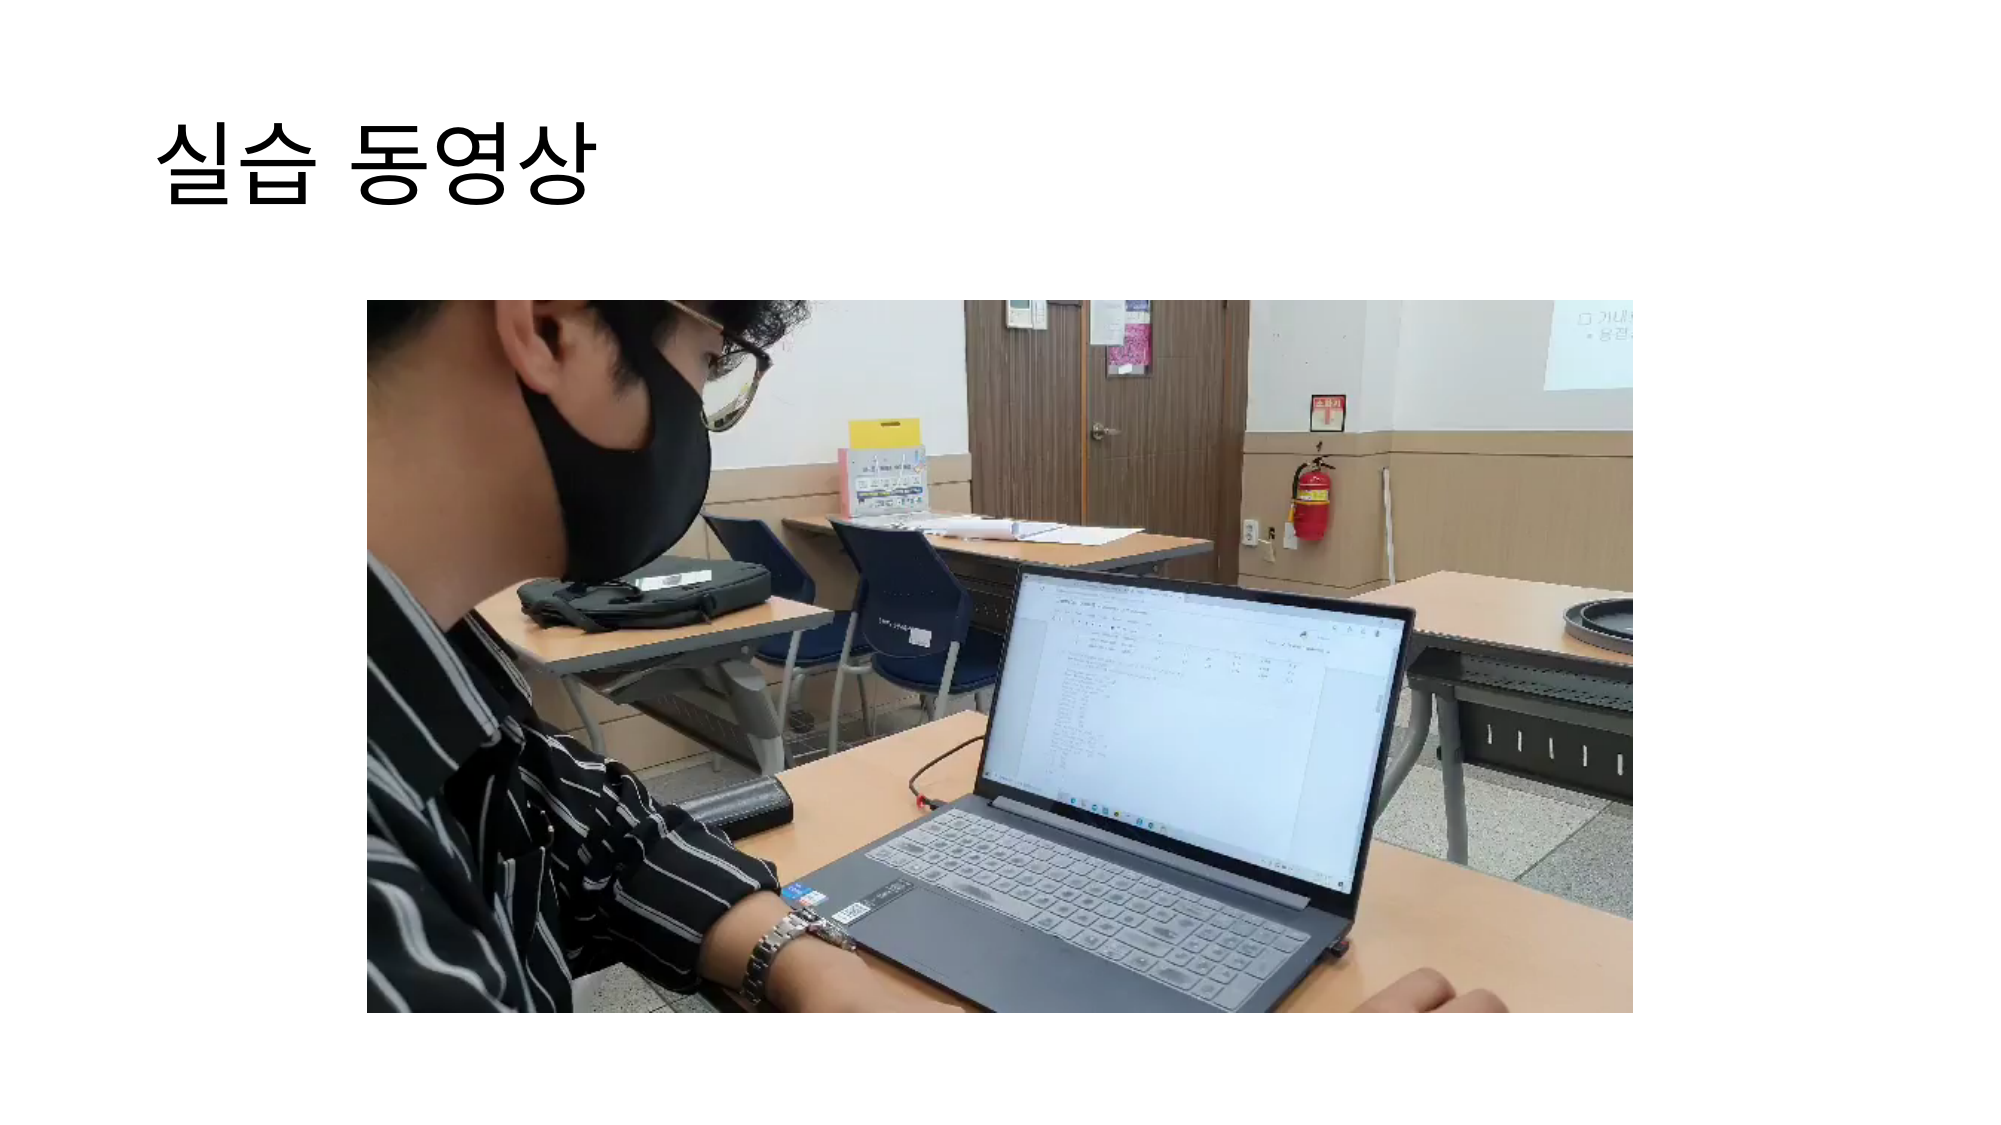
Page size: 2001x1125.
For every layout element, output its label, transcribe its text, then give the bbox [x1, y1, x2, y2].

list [366, 299, 1634, 1014]
title 실습 동영상 [137, 59, 1863, 278]
